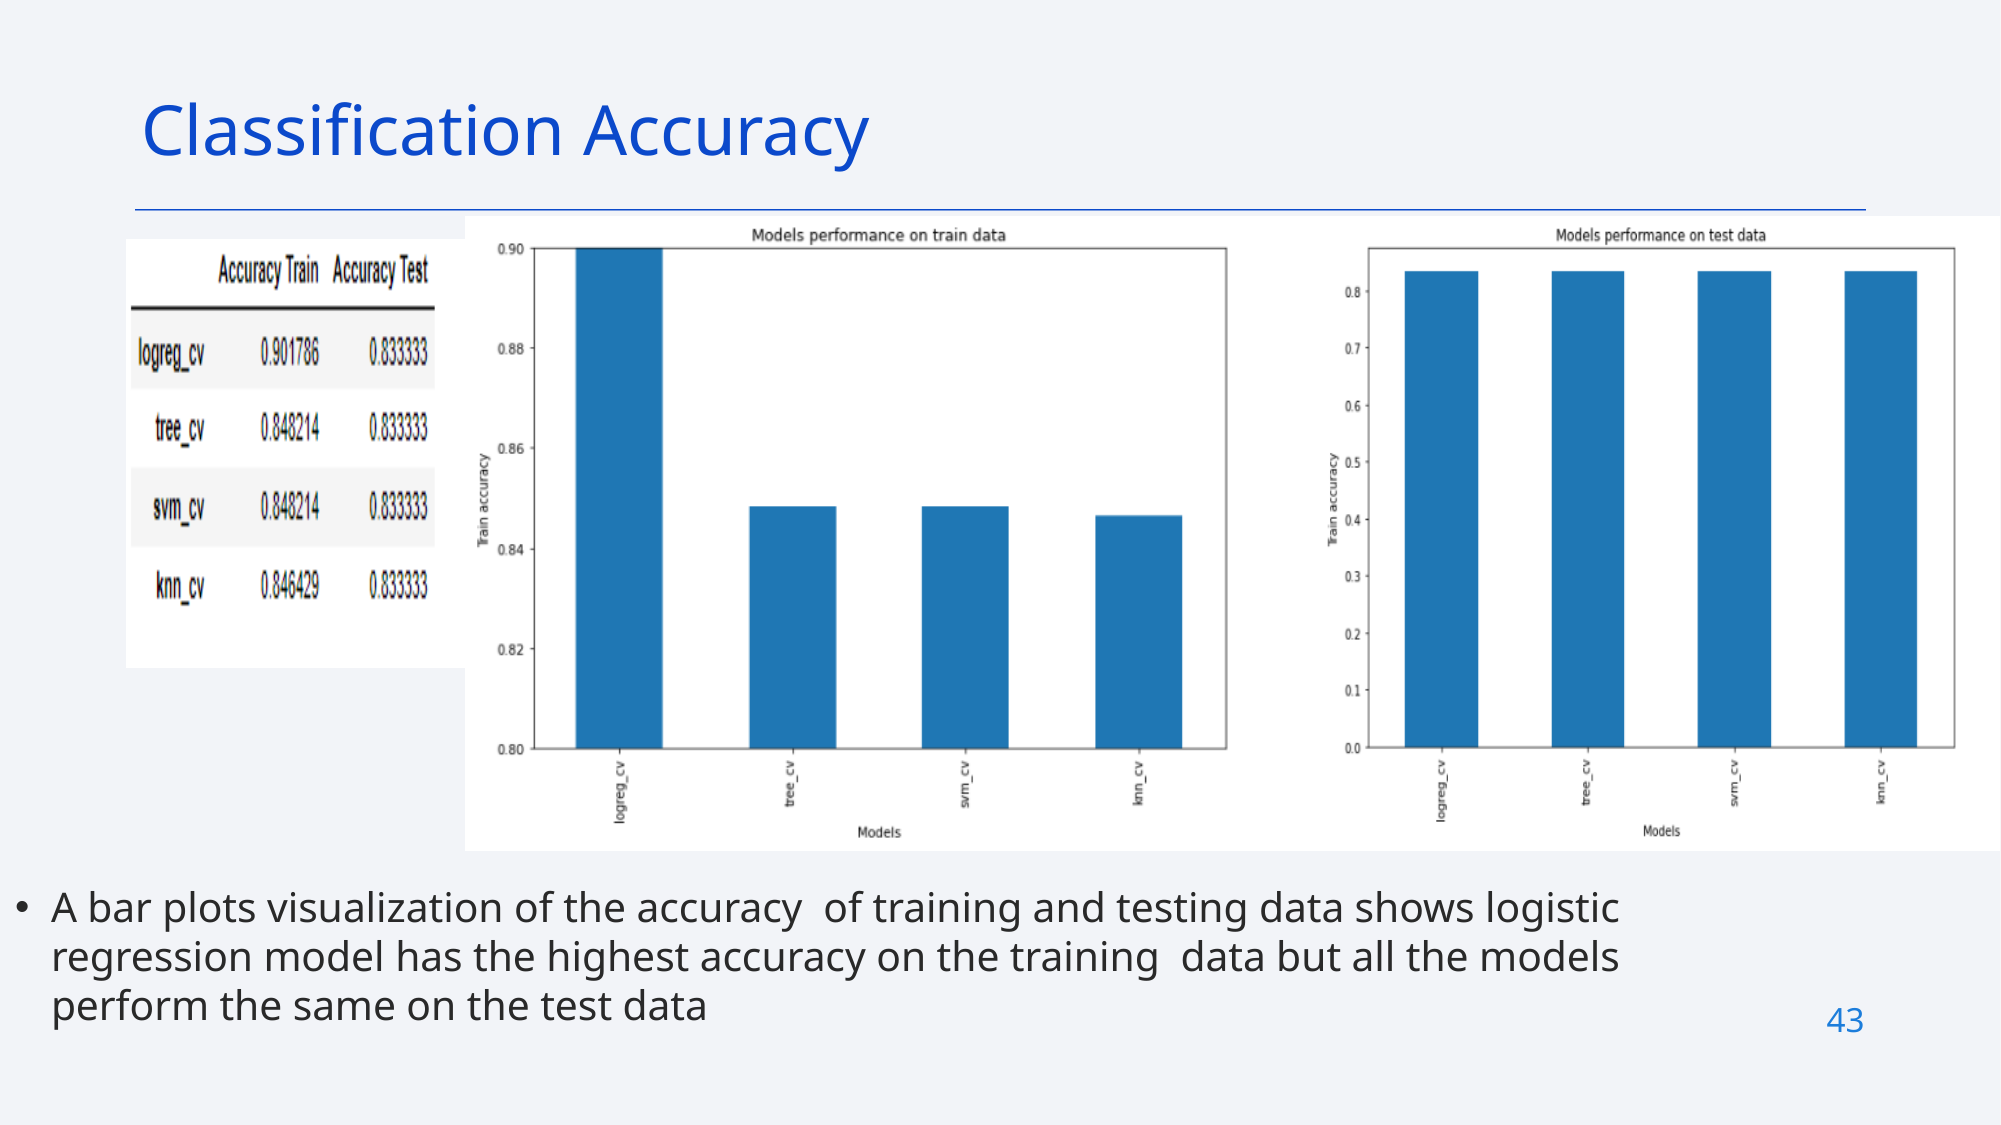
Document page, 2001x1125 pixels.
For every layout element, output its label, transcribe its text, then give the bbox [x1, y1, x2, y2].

list A bar plots visualization of the accuracy of training and testing data shows logistic regression model has the highest accuracy on the training data but all the models perform the same on the test data [0, 874, 1790, 1037]
picture [0, 0, 2001, 1125]
slide_number 43 [1429, 988, 1880, 1055]
text_box Classification Accuracy [126, 88, 1852, 179]
